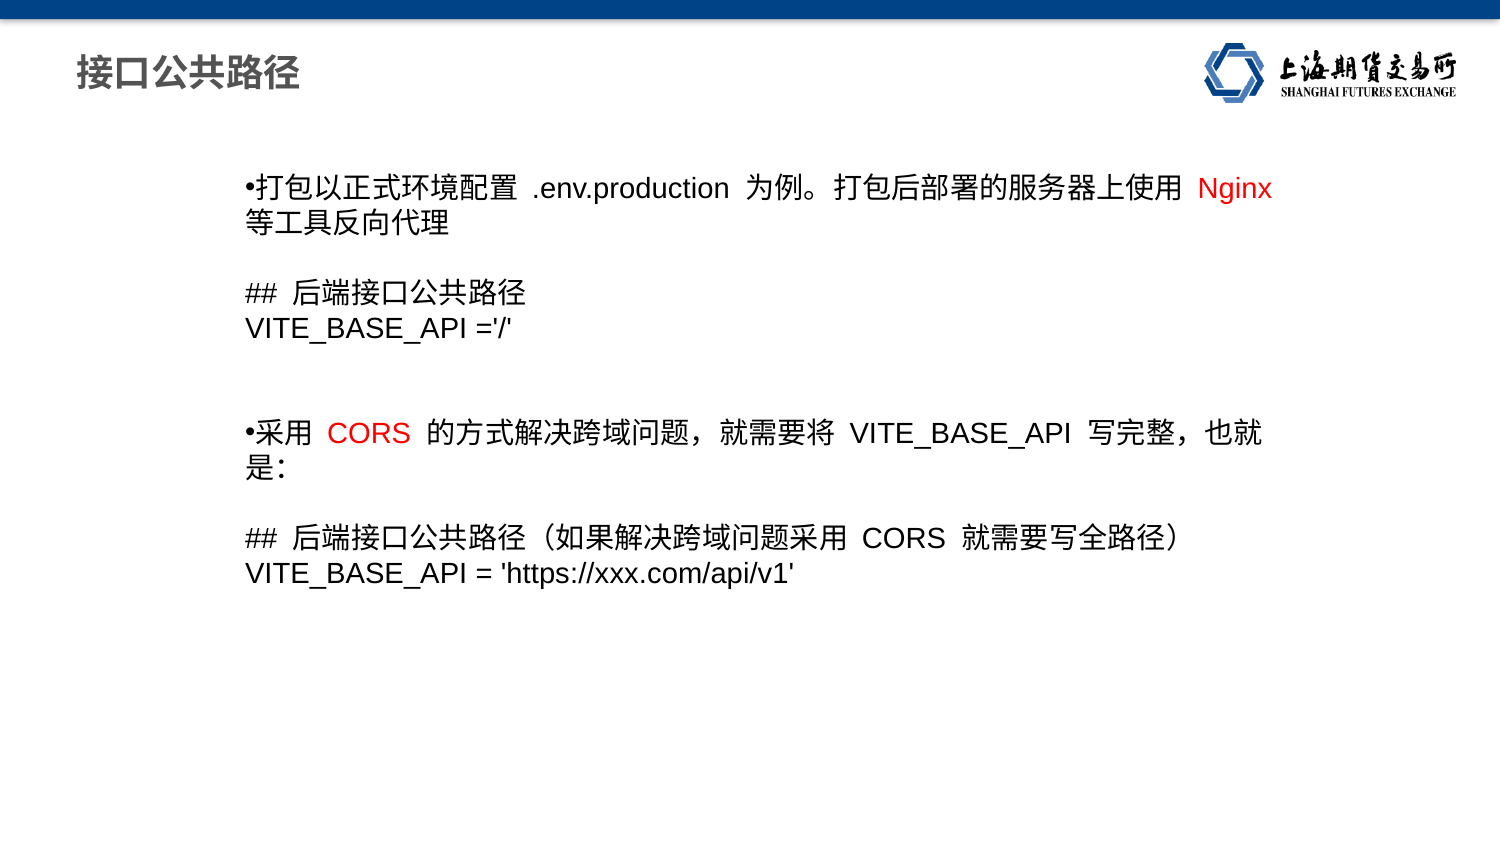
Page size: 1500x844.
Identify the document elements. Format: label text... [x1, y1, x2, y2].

text_box 打包以正式环境配置 .env.production 为例。打包后部署的服务器上使用 Nginx 等工具反向代理 ## 后端接口公共路径 VITE_BASE_API ='/' 采用 CORS 的方式解决跨域问题，就需要将 VITE_BASE_API 写完整，也就是： ## 后端接口公共路径（如果解决跨域问题采用 CORS 就需要写全路径） VITE_BASE_API = 'https://xxx.com/api/v1' [237, 161, 1312, 667]
text_box 接口公共路径 [68, 41, 678, 102]
picture [1203, 42, 1456, 103]
text_box [0, 0, 1500, 20]
